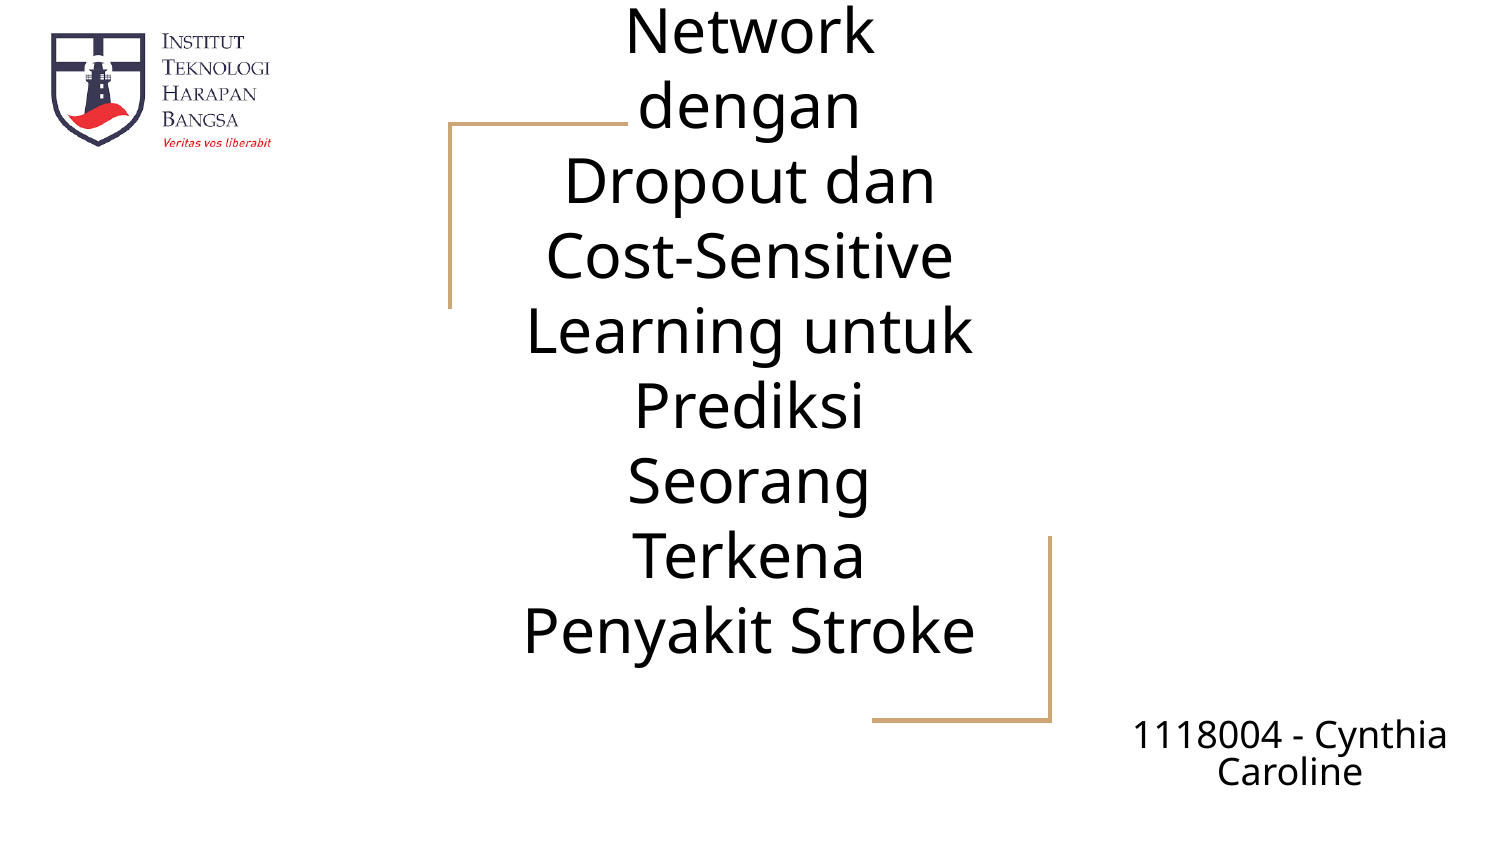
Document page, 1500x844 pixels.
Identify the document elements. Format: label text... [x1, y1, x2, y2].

subtitle 1118004 - Cynthia Caroline [1110, 705, 1470, 763]
title Penerapan Deep Neural Network dengan Dropout dan Cost-Sensitive Learning untuk Prediksi Seorang Terkena Penyakit Stroke [499, 164, 1001, 681]
picture [51, 33, 272, 147]
